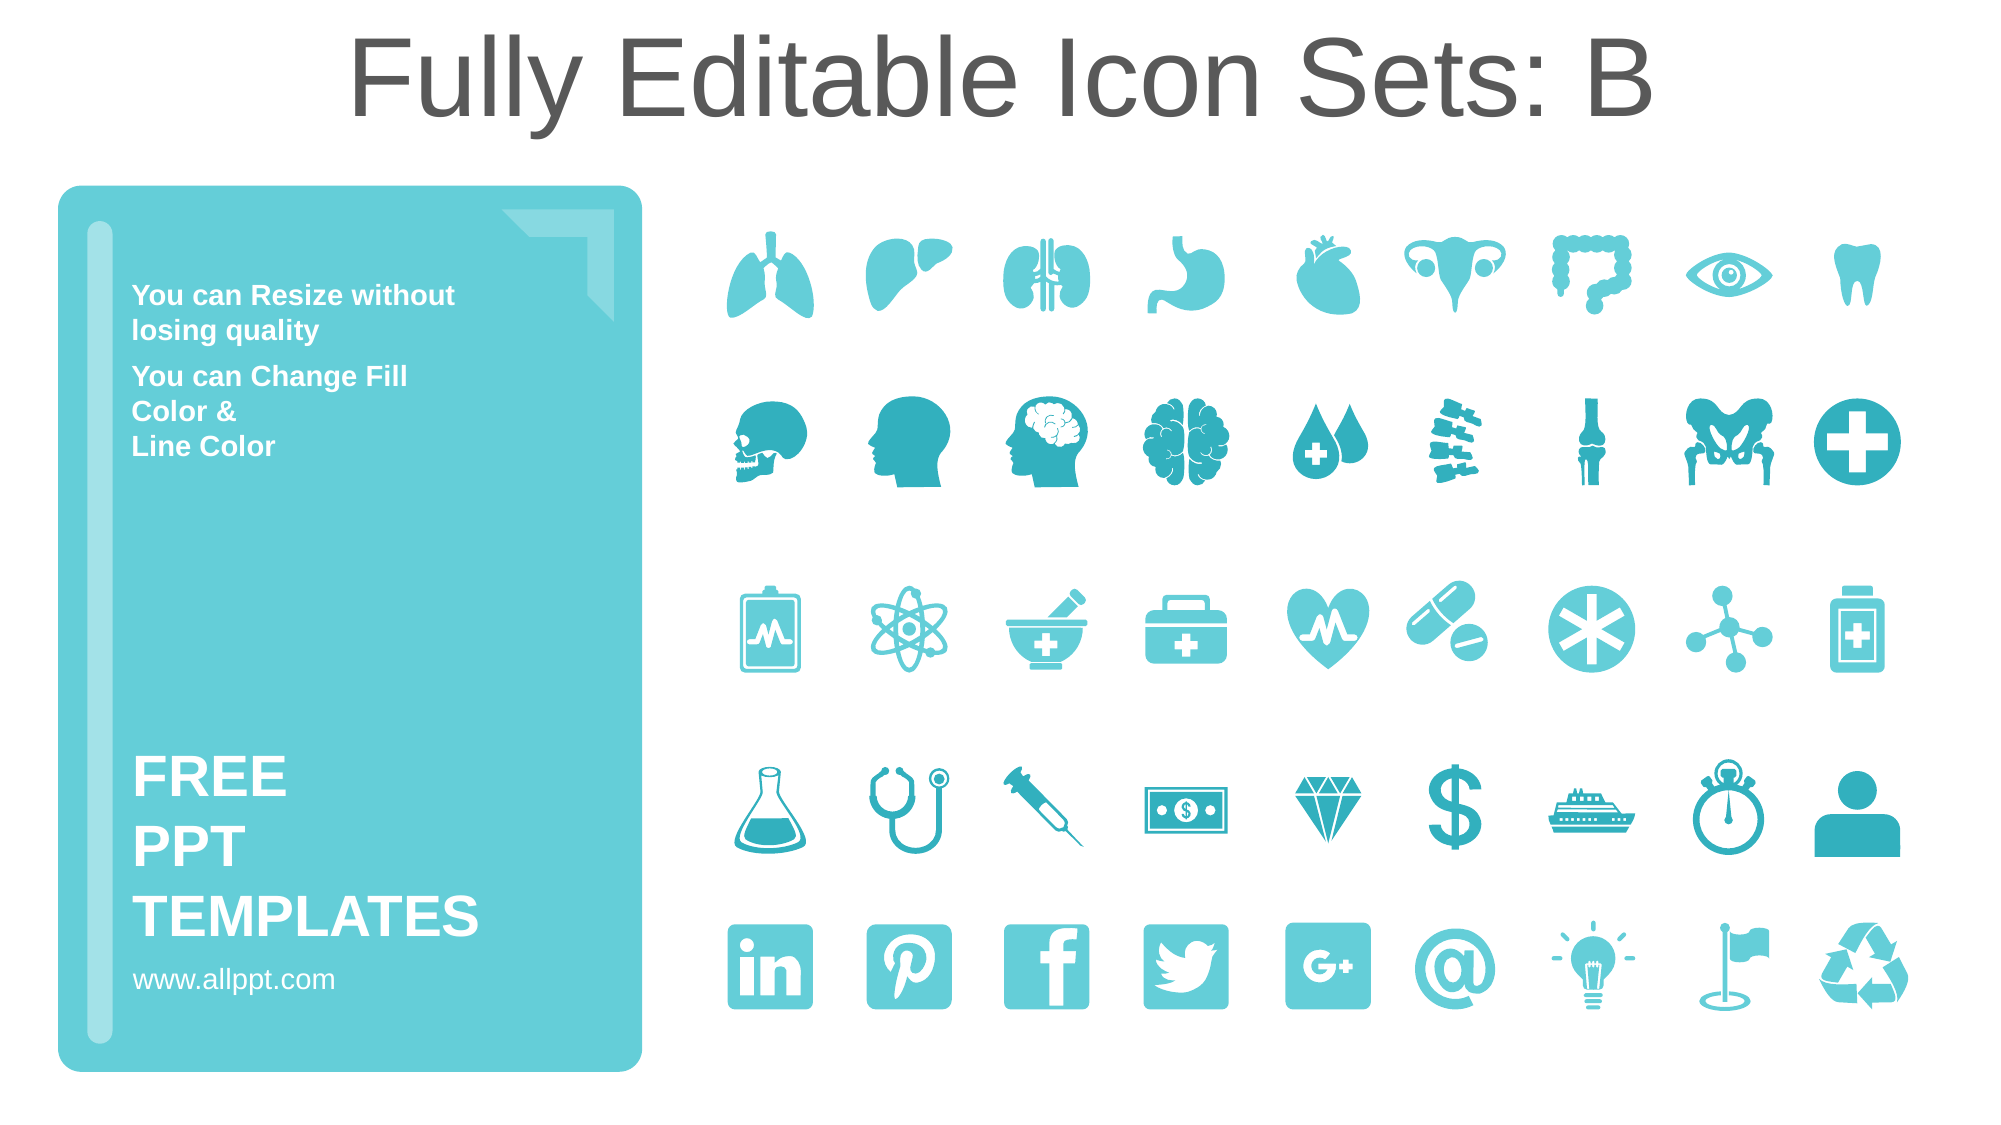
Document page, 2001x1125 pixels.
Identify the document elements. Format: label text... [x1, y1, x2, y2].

text_box [1403, 235, 1507, 316]
text_box [1004, 395, 1089, 489]
text_box [1286, 587, 1371, 671]
text_box [1684, 251, 1775, 299]
text_box [1144, 786, 1229, 835]
text_box [1818, 921, 1910, 1013]
text_box [1813, 813, 1902, 858]
text_box [1142, 923, 1230, 1011]
text_box [1449, 622, 1489, 663]
text_box [868, 765, 951, 855]
text_box [1144, 626, 1228, 665]
text_box [1002, 765, 1085, 848]
text_box [1002, 237, 1092, 313]
text_box [1833, 242, 1882, 308]
text_box [1683, 397, 1776, 487]
text_box [738, 584, 802, 674]
text_box [1293, 775, 1364, 844]
text_box [1836, 769, 1878, 811]
text_box [1547, 787, 1637, 834]
text_box [1291, 400, 1370, 481]
text_box [1144, 593, 1228, 625]
text_box [1427, 763, 1483, 851]
list Fully Editable Icon Sets: B [53, 20, 1952, 140]
text_box [1405, 579, 1477, 646]
text_box [726, 923, 814, 1011]
text_box [1003, 923, 1091, 1011]
text_box [1413, 927, 1497, 1011]
text_box [1576, 397, 1607, 487]
text_box [1284, 921, 1372, 1011]
text_box [725, 230, 815, 320]
text_box [1295, 233, 1362, 316]
text_box [1616, 931, 1628, 943]
text_box [1146, 235, 1226, 315]
text_box [1691, 758, 1766, 856]
text_box [869, 584, 949, 674]
text_box [1569, 935, 1617, 1011]
text_box [1550, 233, 1633, 316]
text_box [1684, 584, 1774, 674]
text_box [1550, 955, 1564, 962]
text_box [1547, 584, 1637, 674]
text_box [1141, 397, 1231, 487]
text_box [1428, 398, 1482, 486]
text_box [1698, 921, 1771, 1012]
text_box [865, 923, 953, 1011]
text_box [1559, 931, 1571, 943]
text_box [1812, 397, 1902, 487]
text_box [733, 765, 808, 855]
text_box [1829, 584, 1886, 674]
text_box [864, 237, 954, 312]
text_box [1623, 955, 1637, 962]
text_box [1004, 587, 1089, 671]
text_box [732, 400, 809, 484]
text_box [1590, 919, 1597, 933]
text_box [868, 396, 951, 488]
